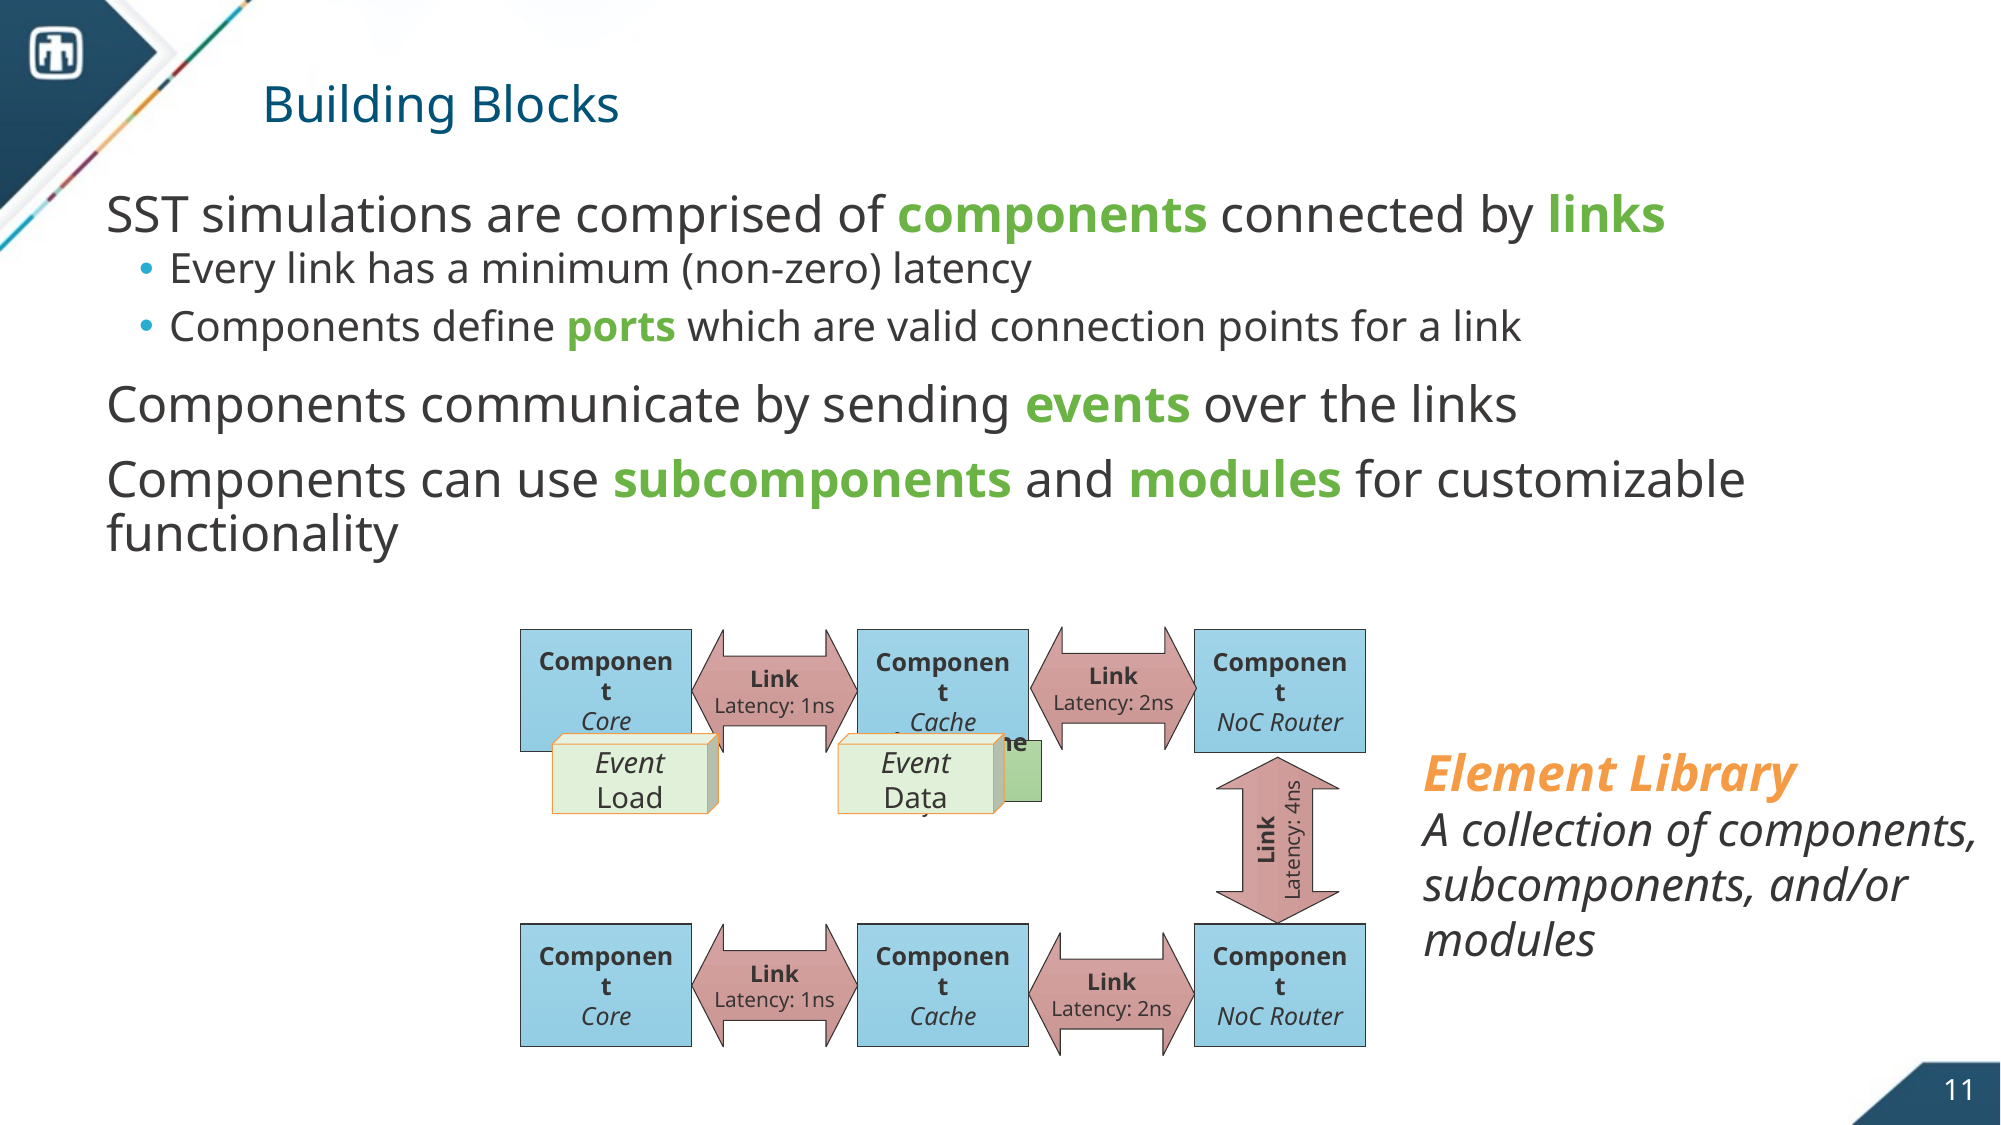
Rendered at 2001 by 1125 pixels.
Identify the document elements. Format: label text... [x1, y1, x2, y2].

list SST simulations are comprised of components connected by links Every link has a minimum (non-zero) latency Components define ports which are valid connection points for a link Components communicate by sending events over the links Components can use subcomponents and modules for customizable functionality [106, 182, 1919, 988]
text_box Element Library A collection of components, subcomponents, and/or modules [1408, 733, 2000, 974]
title Building Blocks [262, 42, 1919, 170]
picture [0, 0, 2001, 1125]
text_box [520, 626, 1366, 1056]
slide_number 11 [1919, 1061, 2000, 1122]
